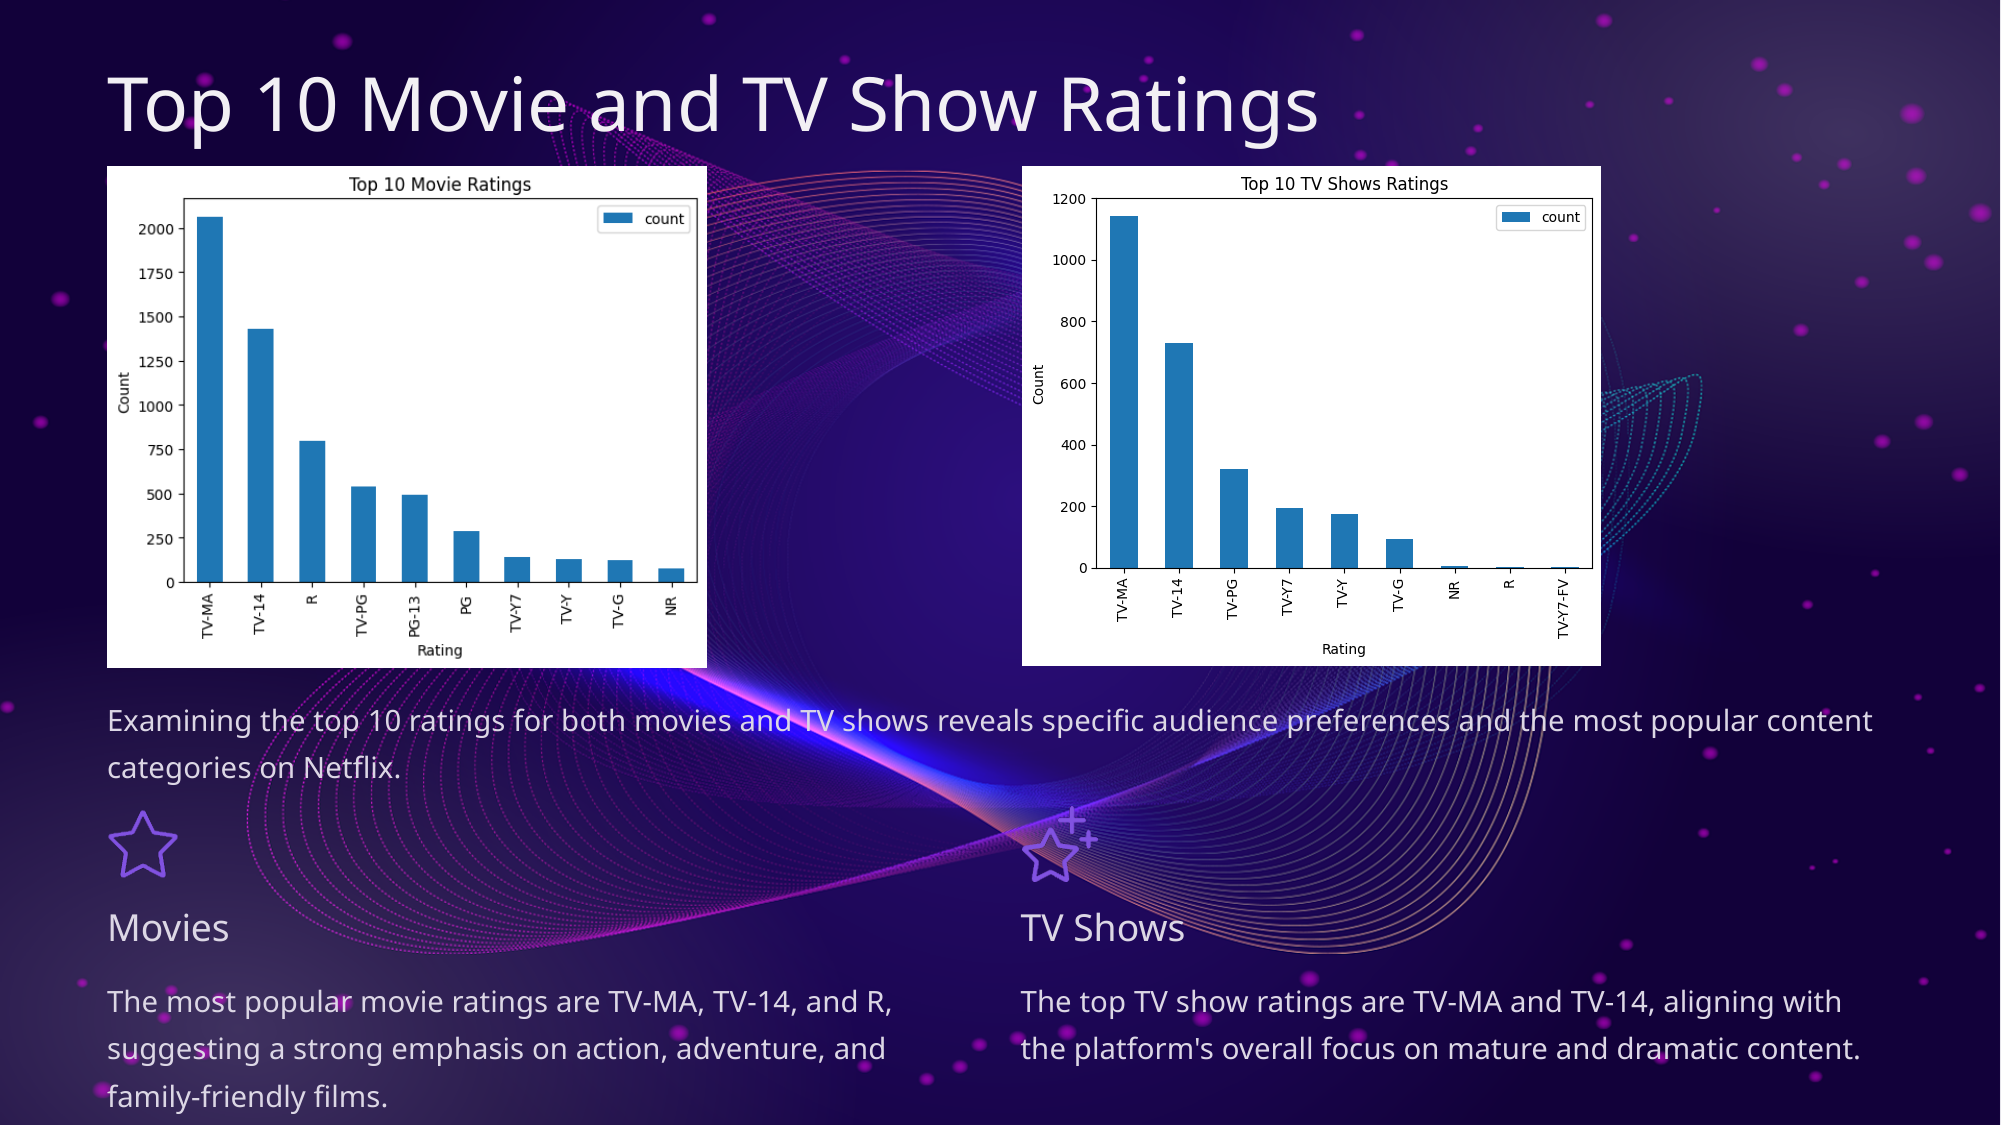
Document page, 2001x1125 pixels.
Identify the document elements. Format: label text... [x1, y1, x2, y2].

text_box The top TV show ratings are TV-MA and TV-14, aligning with the platform's overall focus on mature and dramatic content. [1020, 970, 1893, 1067]
text_box The most popular movie ratings are TV-MA, TV-14, and R, suggesting a strong emphasis on action, adventure, and family-friendly films. [107, 970, 980, 1067]
text_box Examining the top 10 ratings for both movies and TV shows reveals specific audience preferences and the most popular content categories on Netflix. [107, 689, 1897, 786]
text_box Movies [107, 902, 484, 949]
text_box TV Shows [1020, 902, 1397, 949]
picture [0, 0, 2001, 1125]
text_box Top 10 Movie and TV Show Ratings [107, 52, 1402, 147]
